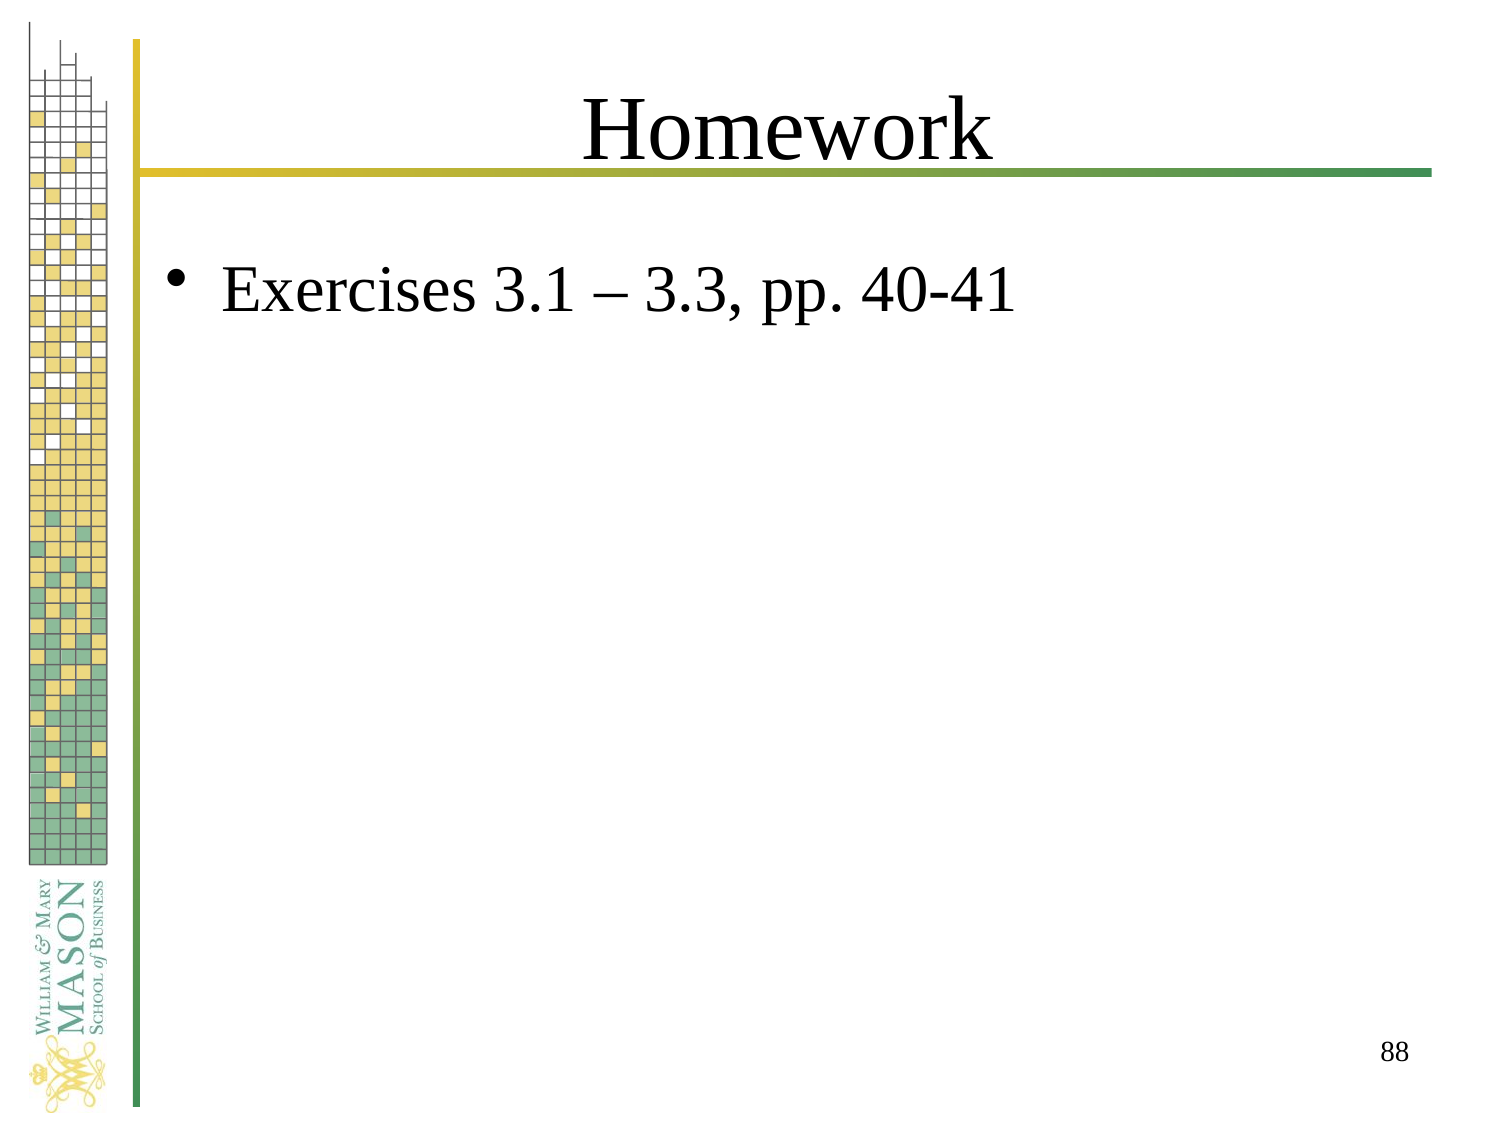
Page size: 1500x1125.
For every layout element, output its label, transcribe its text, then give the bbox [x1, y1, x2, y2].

slide_number 88 [1048, 1024, 1426, 1103]
list Exercises 3.1 – 3.3, pp. 40-41 [150, 237, 1425, 1005]
title Homework [150, 45, 1425, 200]
table_header Description [29, 879, 107, 1113]
